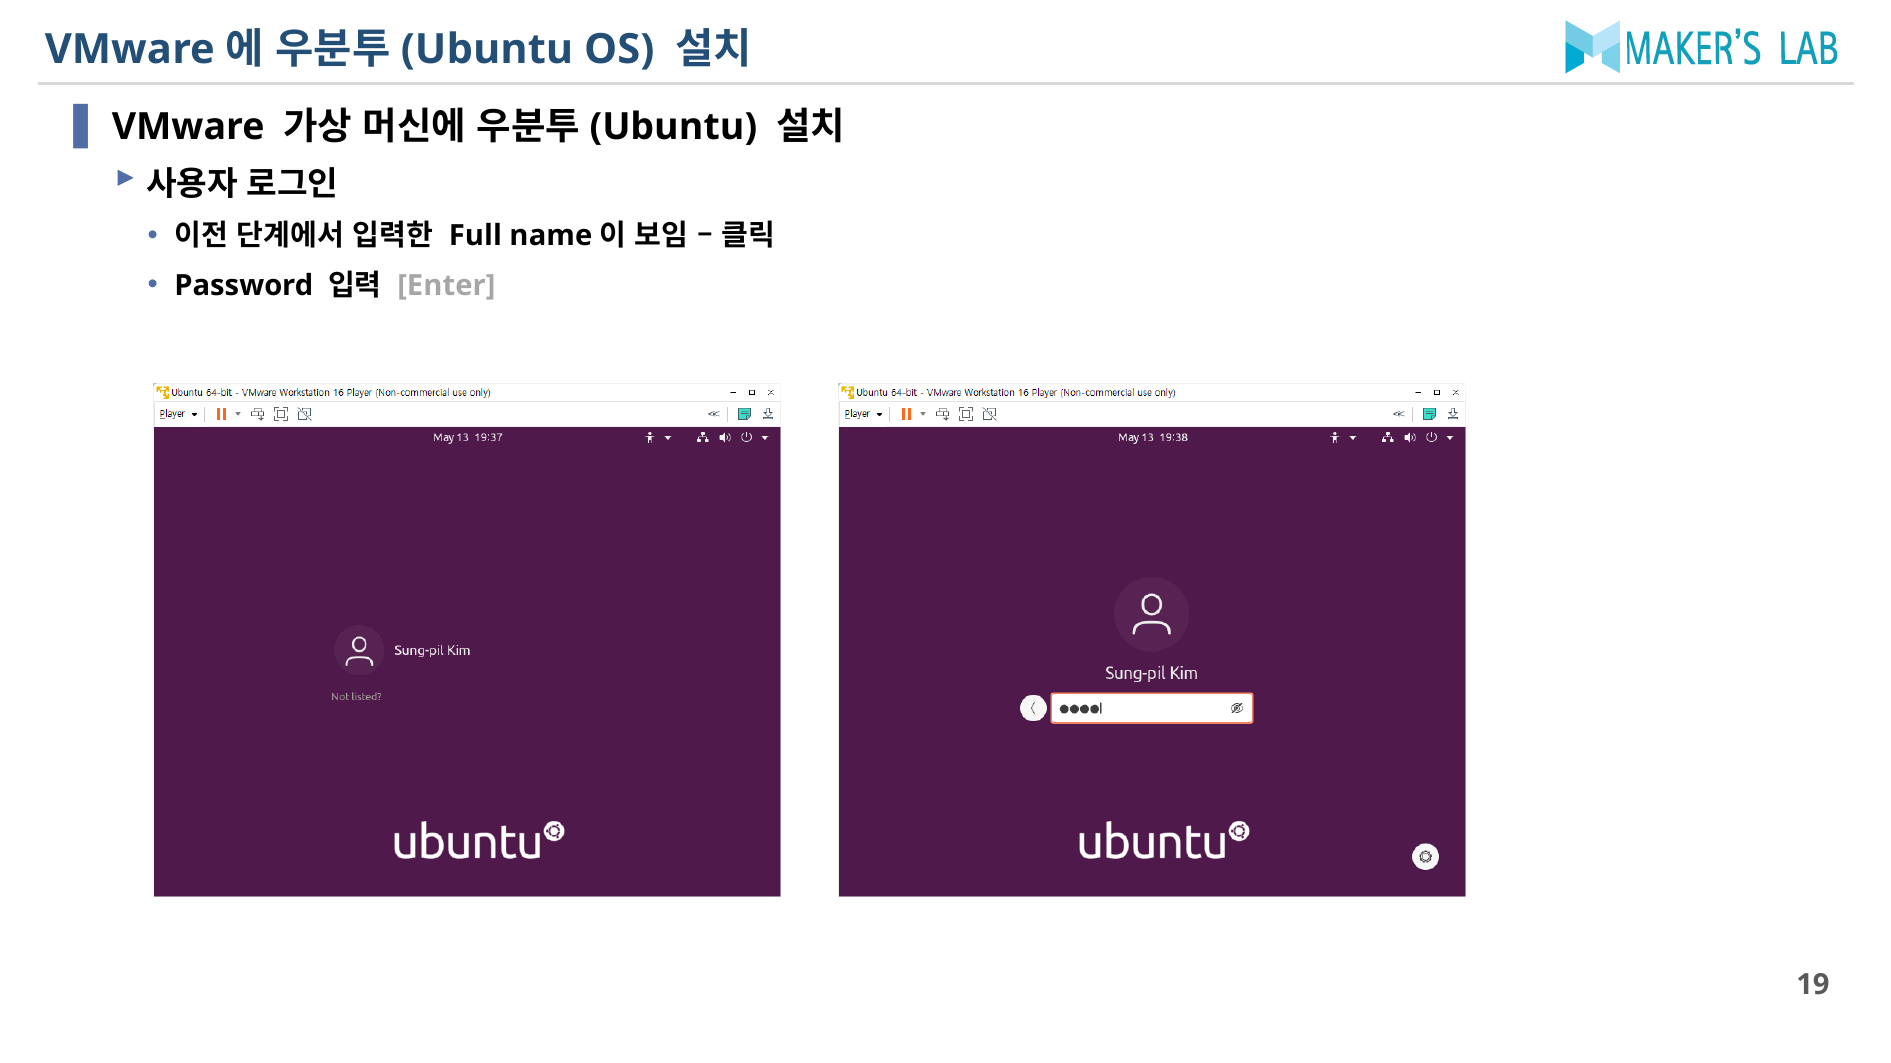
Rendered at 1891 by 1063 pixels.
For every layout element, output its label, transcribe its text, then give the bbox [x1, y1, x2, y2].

list VMware 가상 머신에 우분투(Ubuntu) 설치 사용자 로그인 이전 단계에서 입력한 Full name이 보임 – 클릭 Password 입력 [Enter] [43, 94, 1845, 382]
slide_number 19 [1703, 956, 1845, 1014]
title VMware에 우분투(Ubuntu OS) 설치 [29, 13, 1809, 80]
picture [1557, 10, 1845, 79]
picture [153, 383, 781, 897]
picture [838, 383, 1466, 897]
